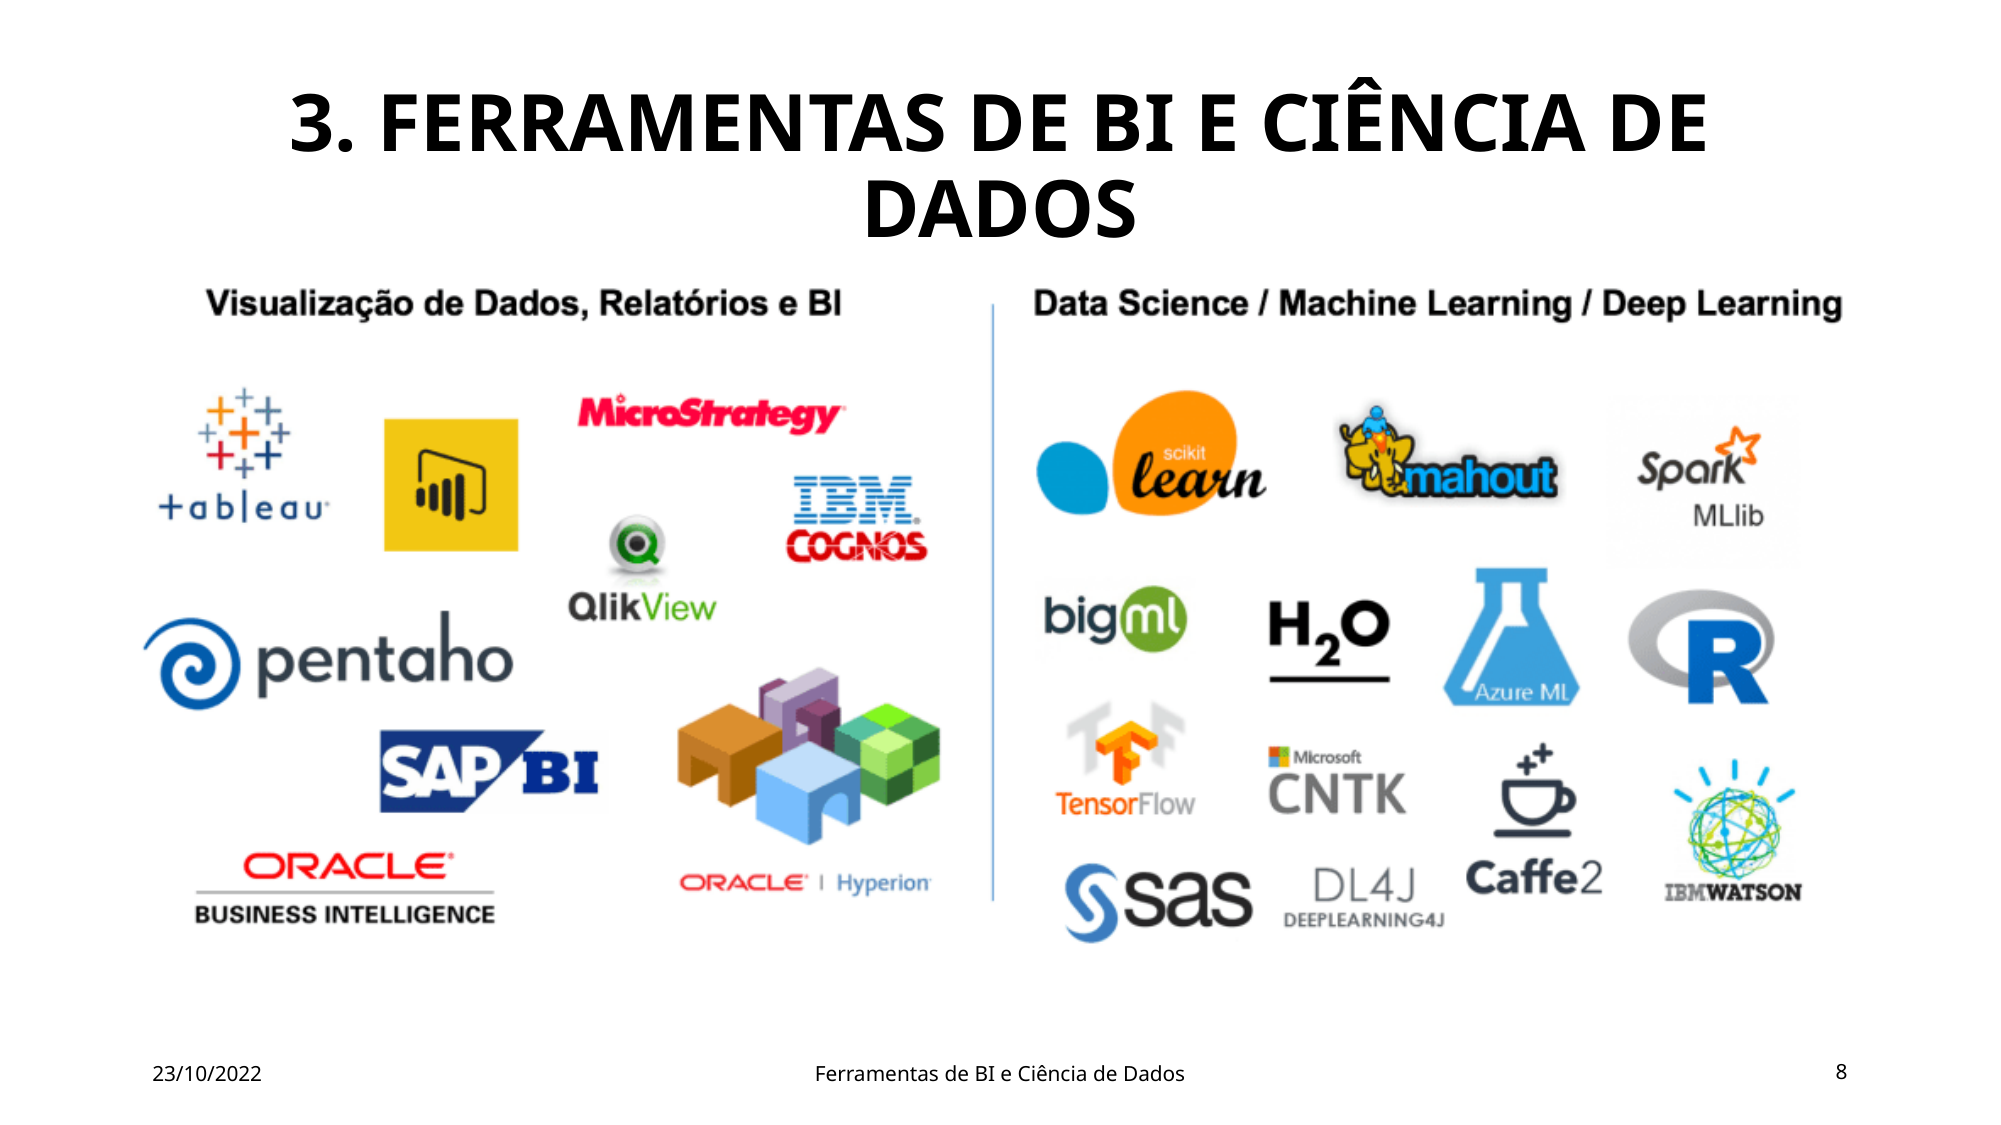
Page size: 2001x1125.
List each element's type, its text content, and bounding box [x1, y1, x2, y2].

footer Ferramentas de BI e Ciência de Dados [662, 1042, 1338, 1103]
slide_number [137, 1042, 588, 1103]
title 3. Ferramentas de BI e Ciência de Dados [137, 59, 1863, 255]
picture [128, 255, 1863, 964]
slide_number 8 [1412, 1042, 1863, 1103]
